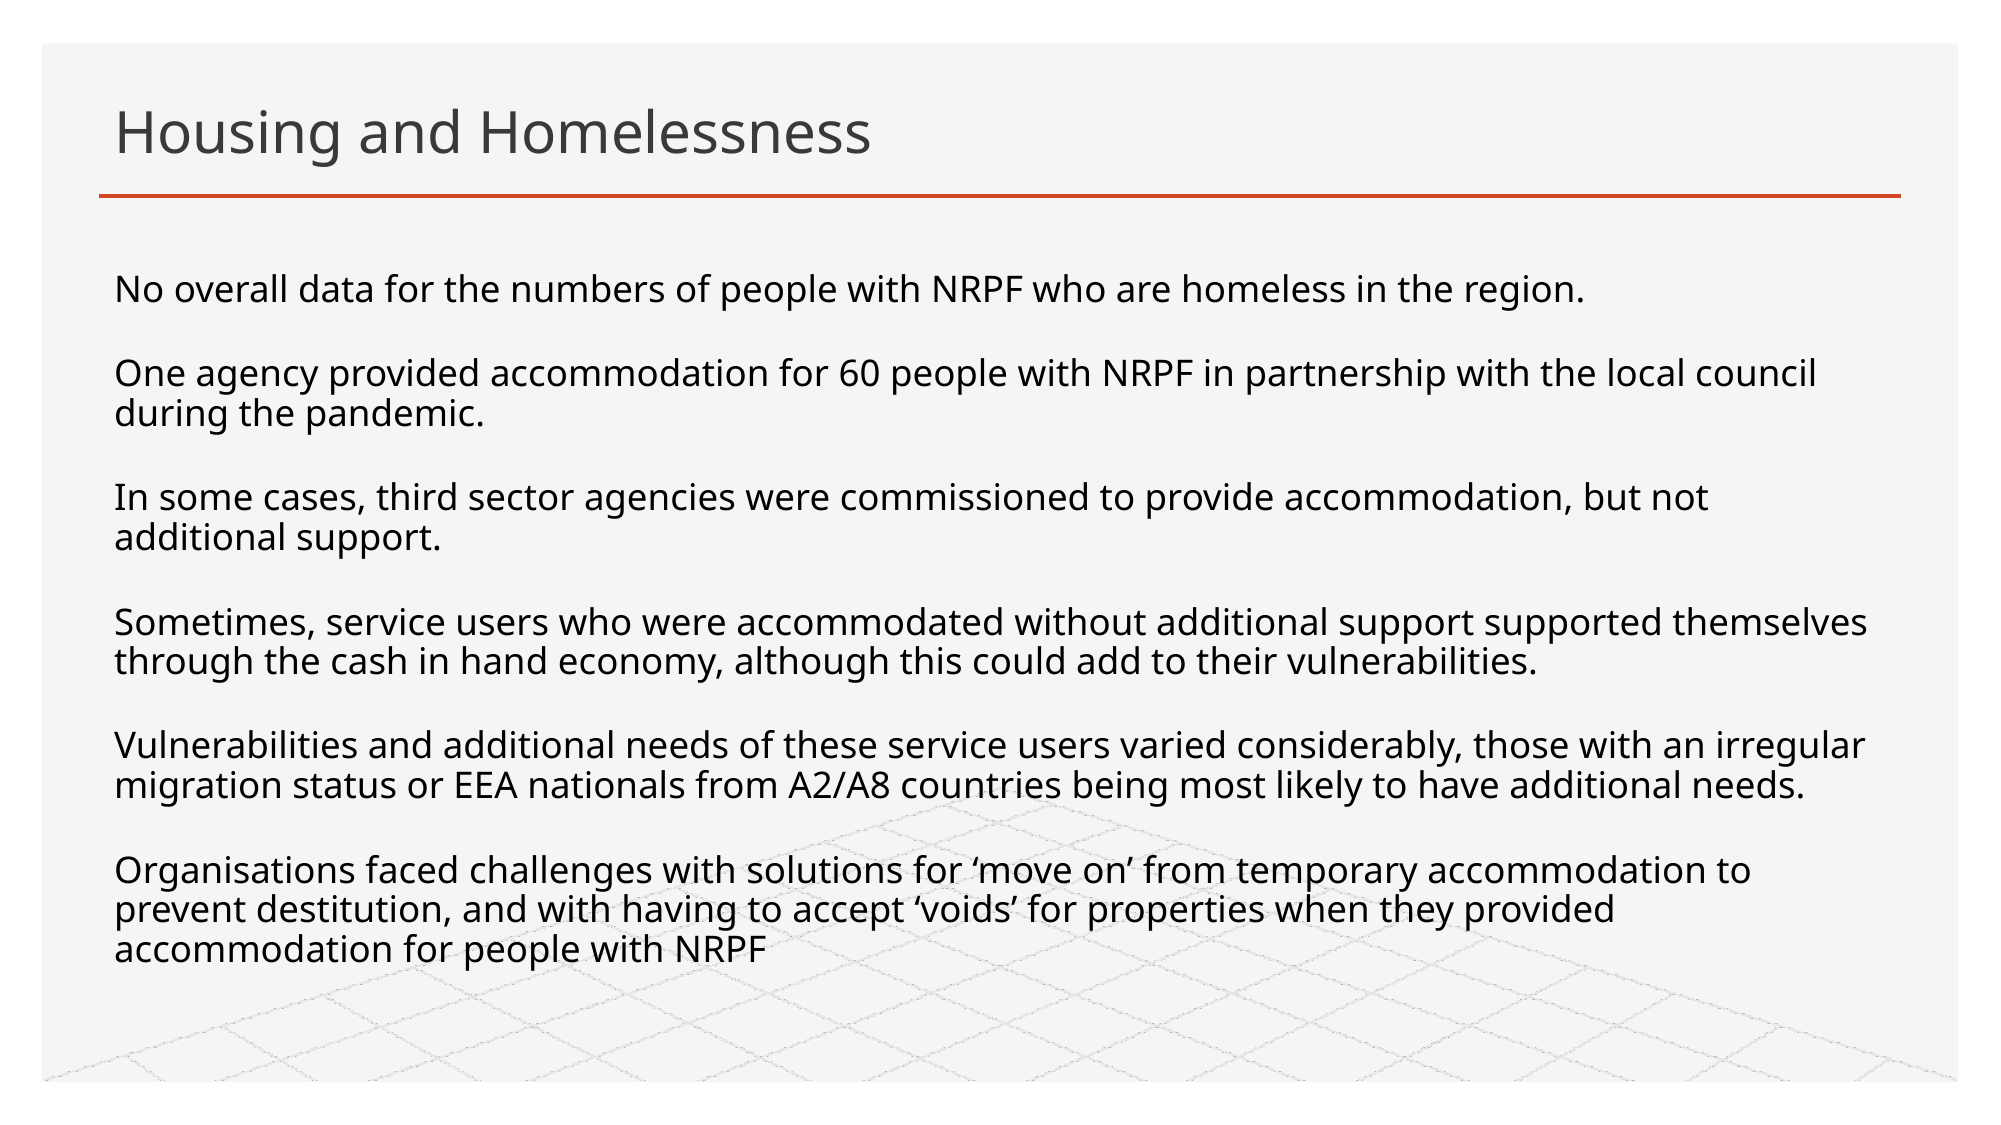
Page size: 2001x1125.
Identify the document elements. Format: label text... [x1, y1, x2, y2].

picture [44, 787, 1956, 1081]
title Housing and Homelessness [99, 73, 1901, 197]
list No overall data for the numbers of people with NRPF who are homeless in the region. One agency provided accommodation for 60 people with NRPF in partnership with the local council during the pandemic. In some cases, third sector agencies were commissioned to provide accommodation, but not additional support. Sometimes, service users who were accommodated without additional support supported themselves through the cash in hand economy, although this could add to their vulnerabilities. Vulnerabilities and additional needs of these service users varied considerably, those with an irregular migration status or EEA nationals from A2/A8 countries being most likely to have additional needs. Organisations faced challenges with solutions for ‘move on’ from temporary accommodation to prevent destitution, and with having to accept ‘voids’ for properties when they provided accommodation for people with NRPF [99, 263, 1901, 1014]
